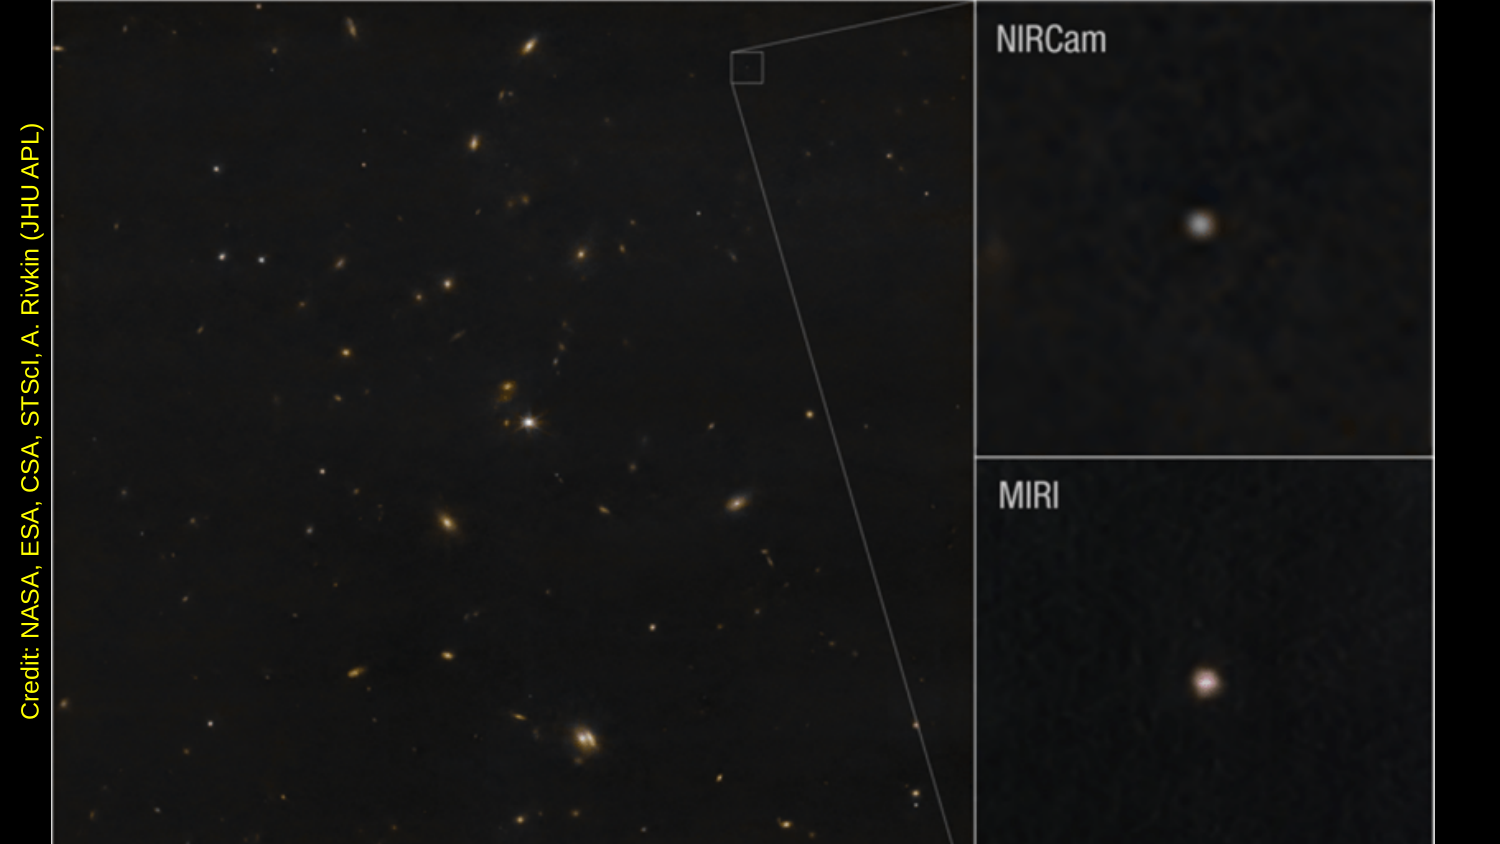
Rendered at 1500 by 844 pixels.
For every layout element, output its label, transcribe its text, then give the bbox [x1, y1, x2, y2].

picture [51, 0, 1435, 844]
text_box Credit: NASA, ESA, CSA, STScI, A. Rivkin (JHU APL) [6, 108, 46, 736]
text_box [1435, 0, 1500, 844]
text_box [0, 0, 49, 844]
